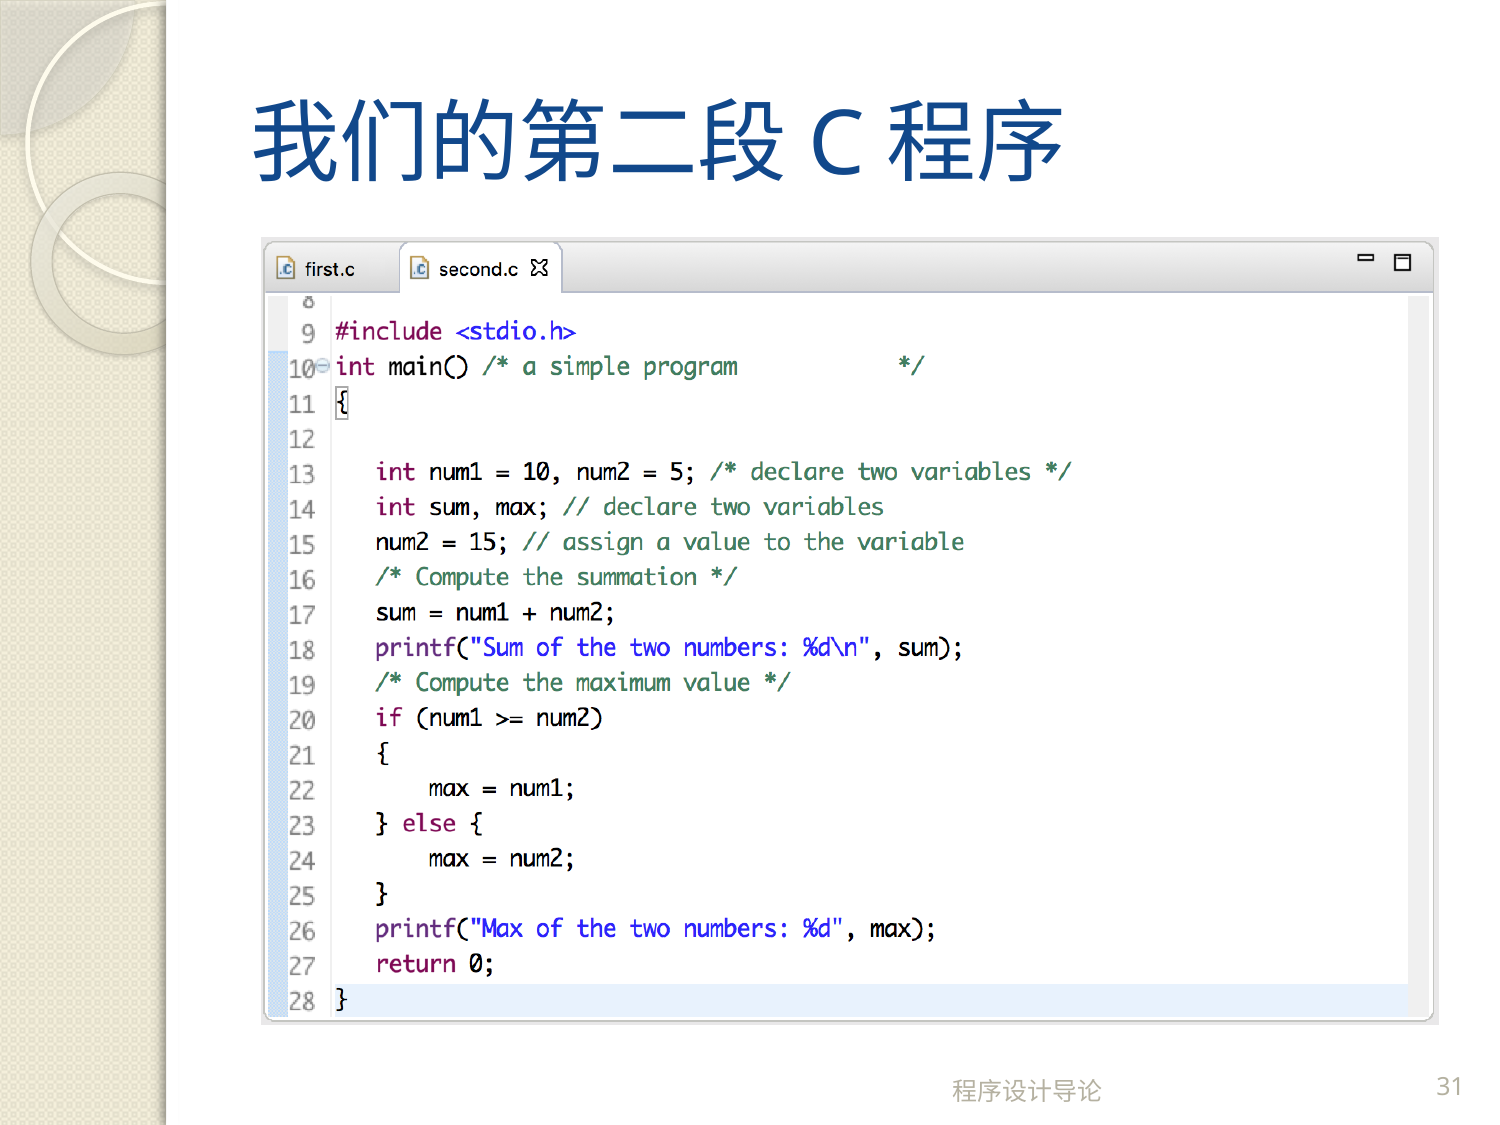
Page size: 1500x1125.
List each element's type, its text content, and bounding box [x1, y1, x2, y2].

slide_number 31 [1413, 1034, 1488, 1113]
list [261, 237, 1440, 1026]
title 我们的第二段C程序 [235, 45, 1466, 233]
footer 程序设计导论 [937, 1037, 1413, 1113]
